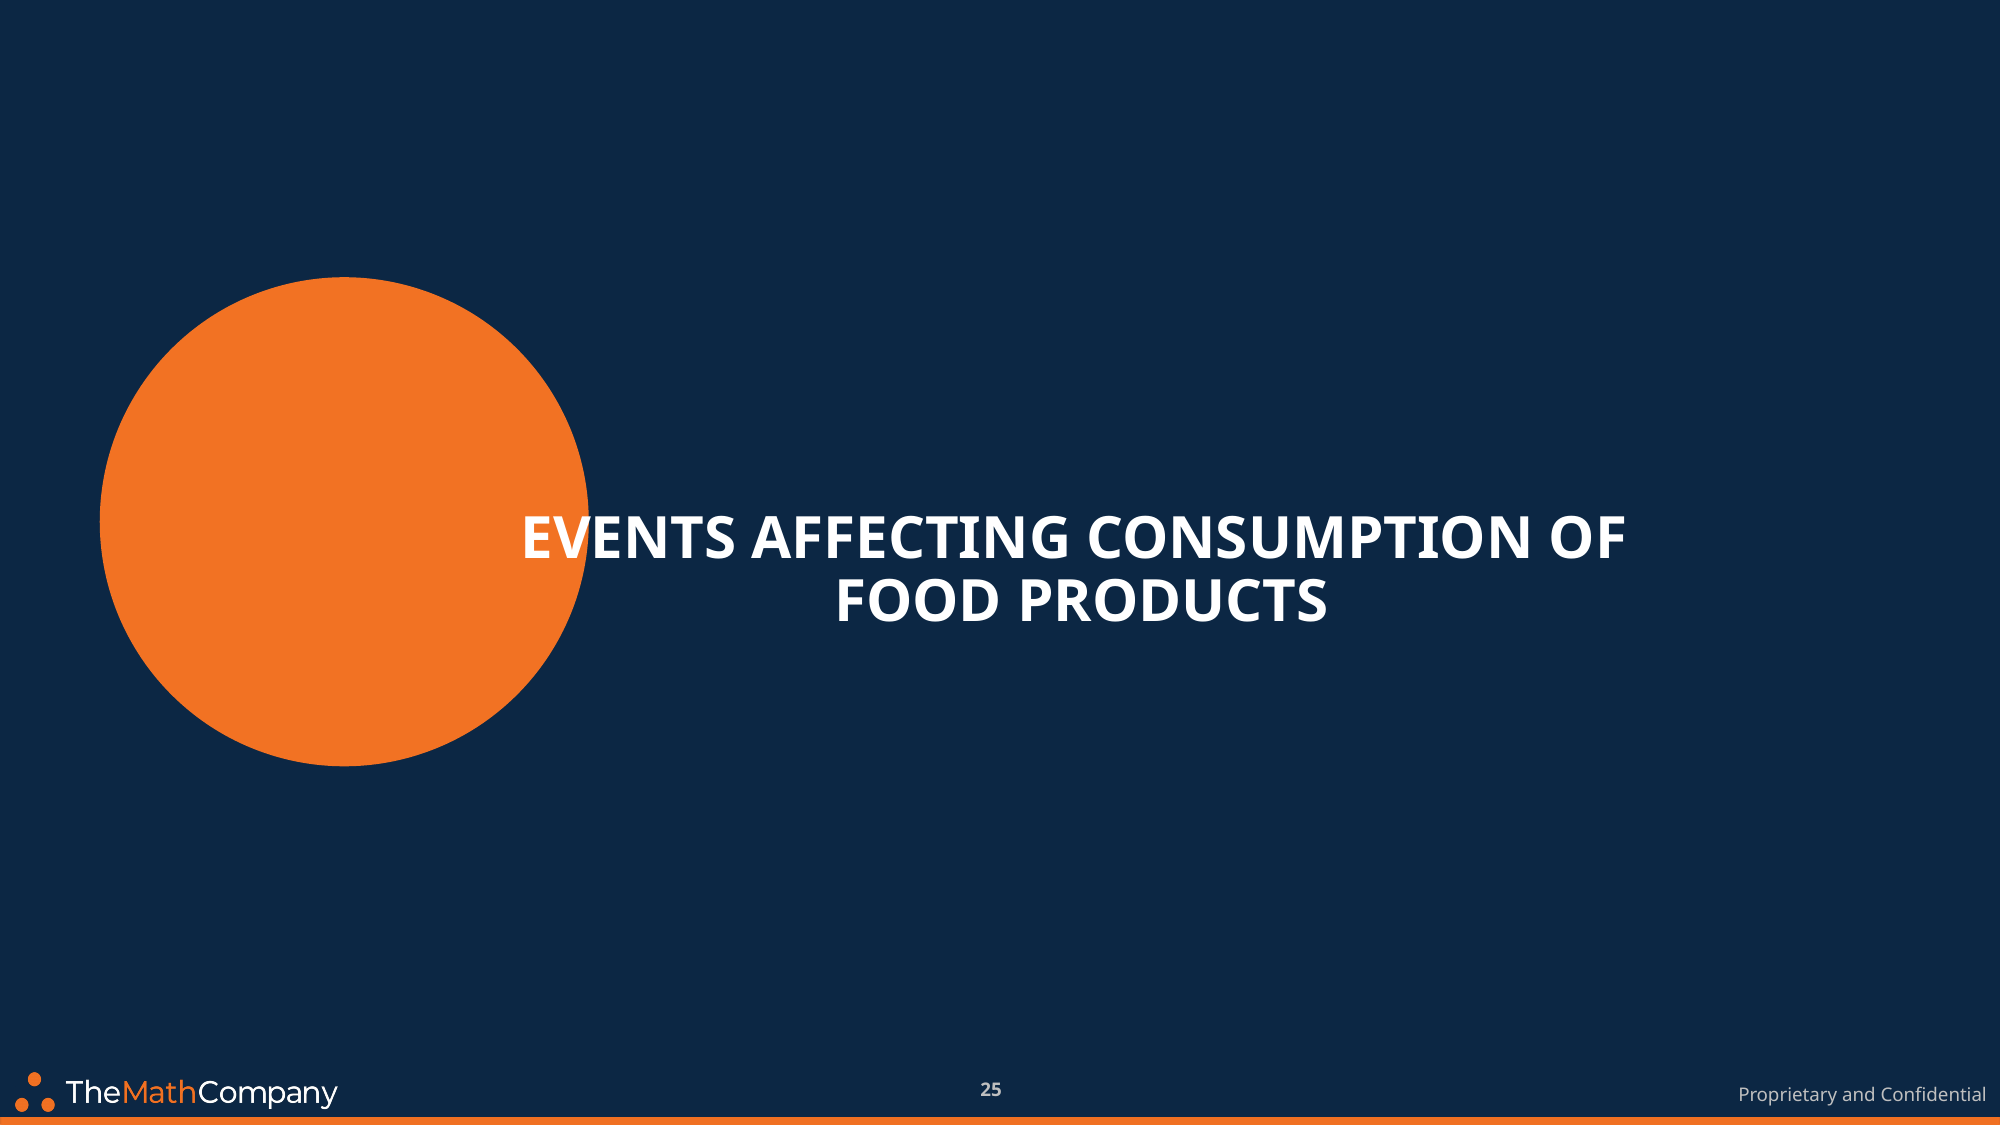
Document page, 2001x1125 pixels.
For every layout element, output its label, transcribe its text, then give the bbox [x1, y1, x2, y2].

picture [0, 0, 2000, 1125]
slide_number 25 [948, 1069, 1039, 1112]
footer Proprietary and Confidential [1699, 1075, 2000, 1118]
title EVENTS AFFECTING CONSUMPTION OF FOOD PRODUCTS [369, 423, 1779, 642]
